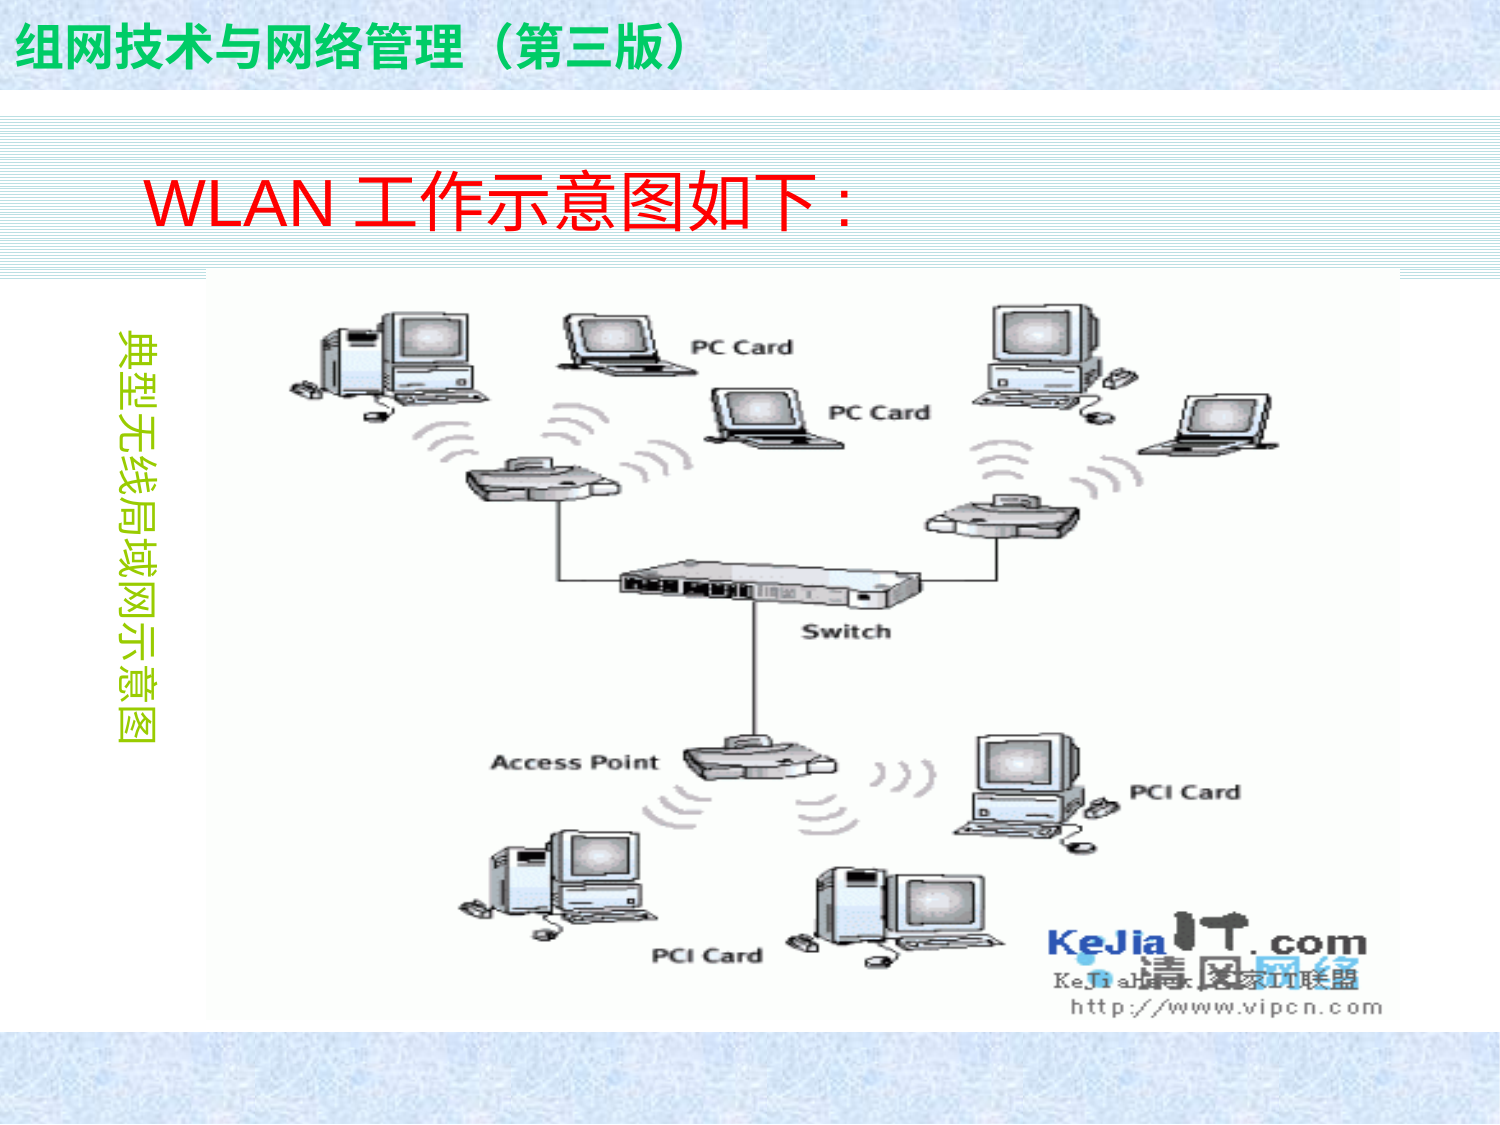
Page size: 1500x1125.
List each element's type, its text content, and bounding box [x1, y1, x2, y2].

text_box 典型无线局域网示意图 [114, 314, 165, 1013]
picture [0, 0, 1500, 90]
picture [0, 1032, 1500, 1124]
text_box WLAN工作示意图如下: [128, 152, 1251, 247]
picture [206, 269, 1400, 1020]
